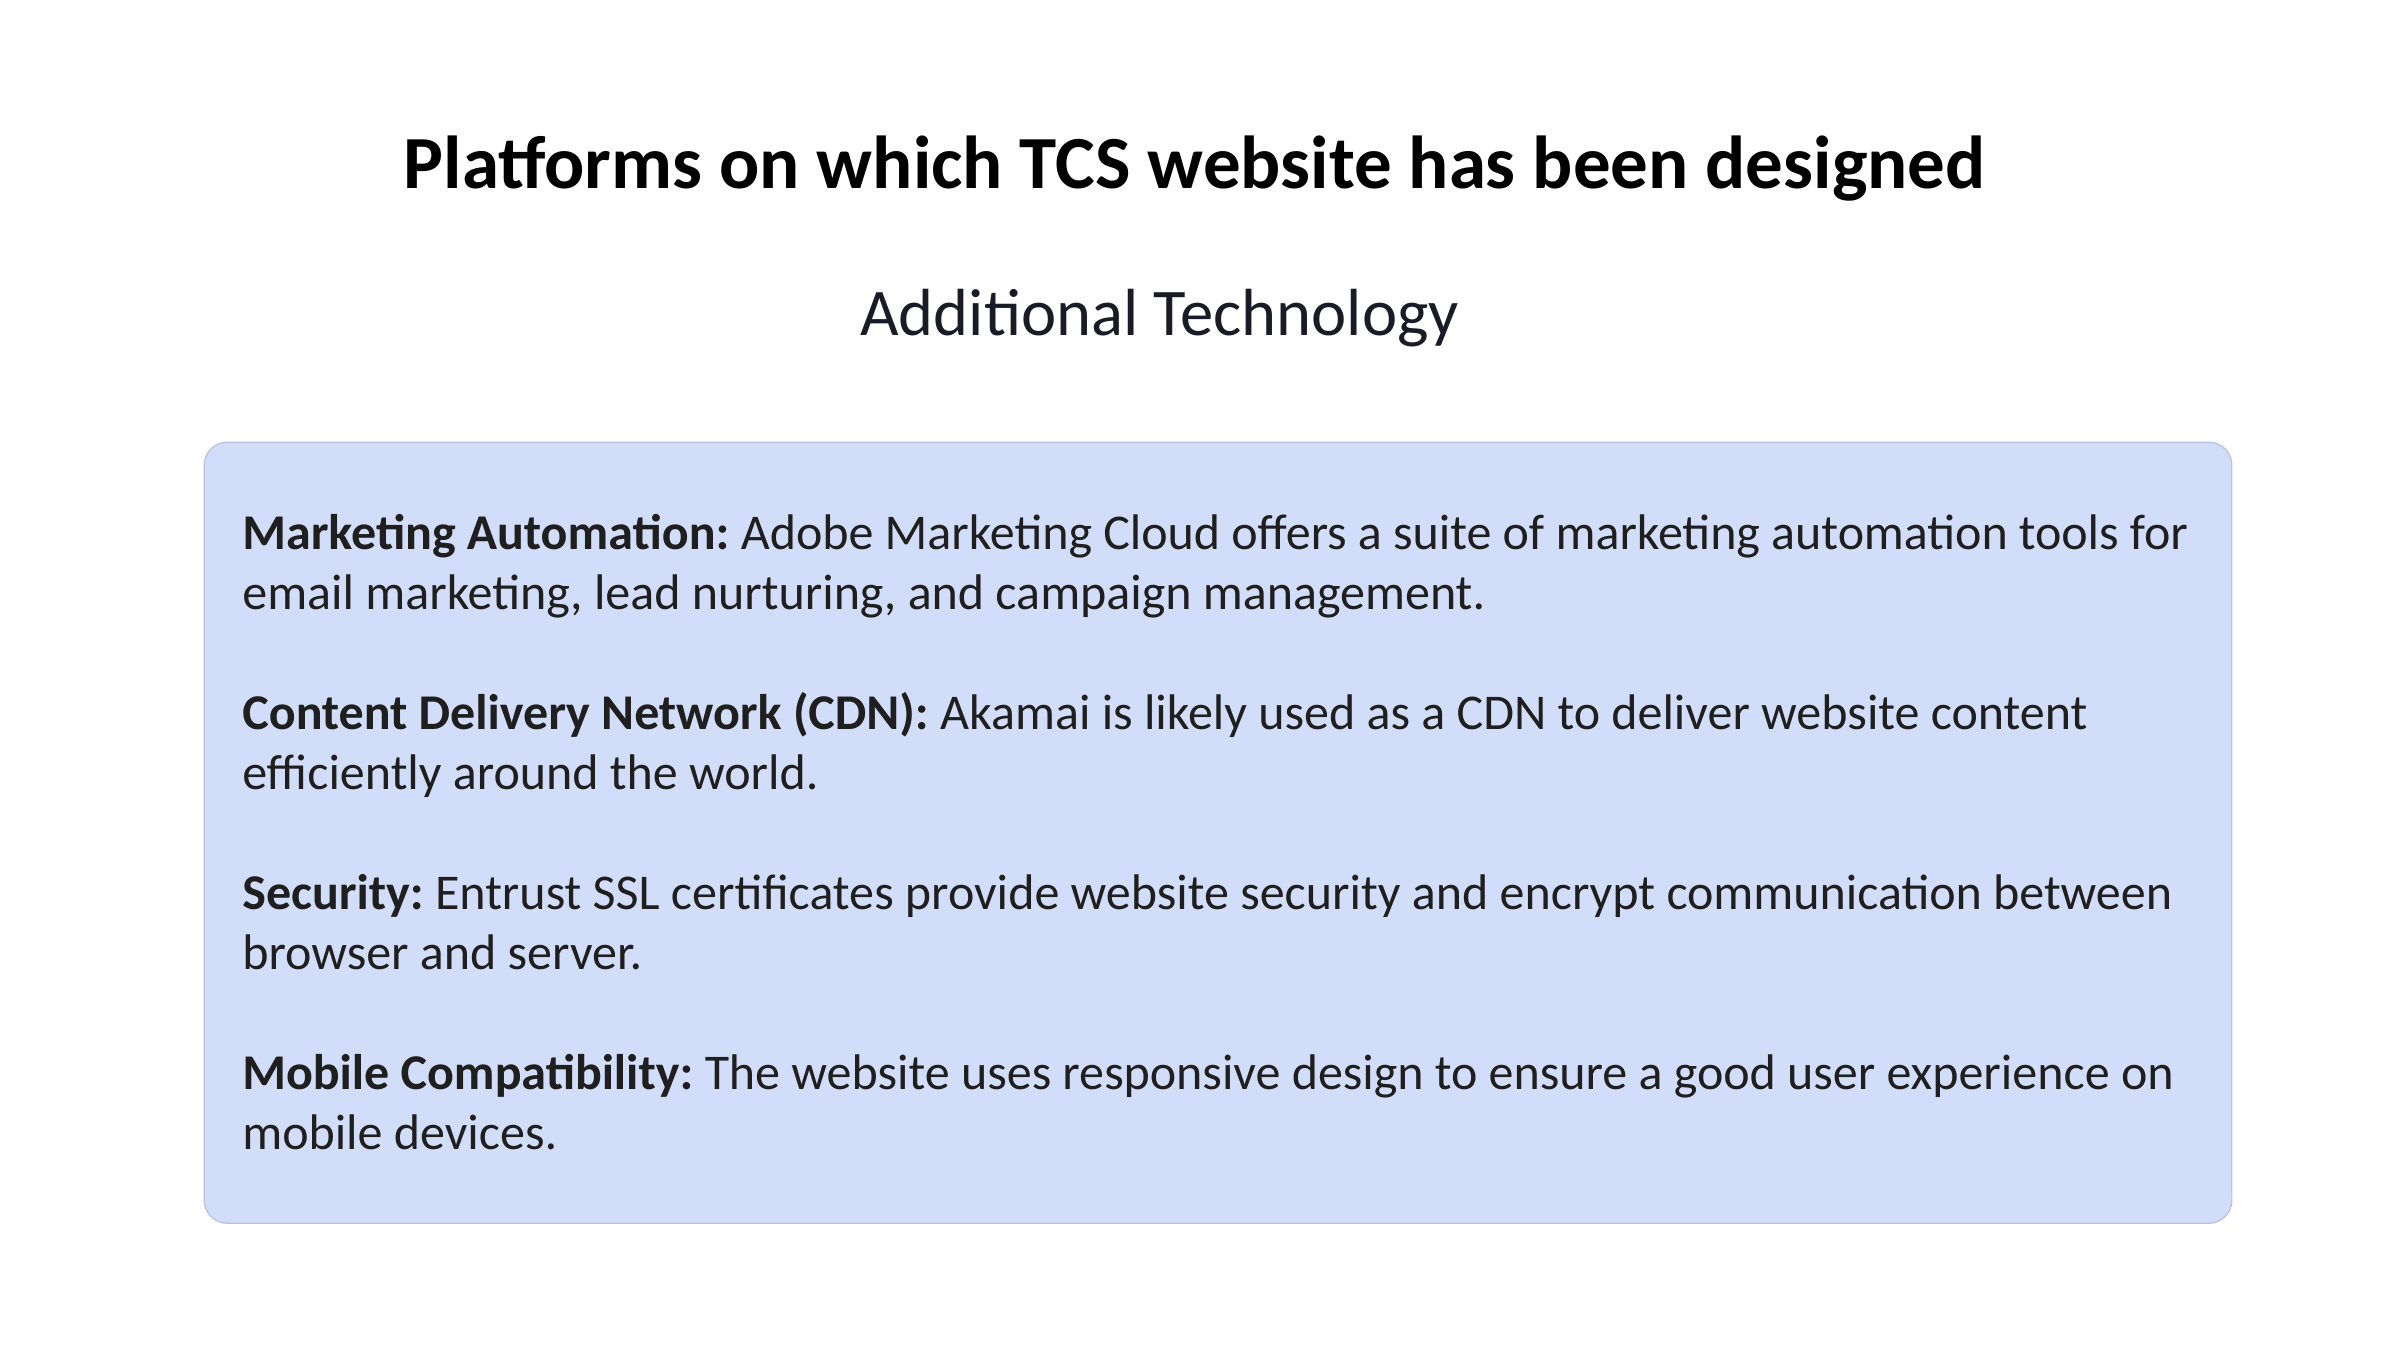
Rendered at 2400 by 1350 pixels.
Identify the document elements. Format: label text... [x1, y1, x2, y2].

text_box Additional Technology [845, 284, 1555, 356]
text_box [204, 442, 2232, 1224]
text_box Marketing Automation: Adobe Marketing Cloud offers a suite of marketing automation tools for email marketing, lead nurturing, and campaign management. Content Delivery Network (CDN): Akamai is likely used as a CDN to deliver website content efficiently around the world. Security: Entrust SSL certificates provide website security and encrypt communication between browser and server. Mobile Compatibility: The website uses responsive design to ensure a good user experience on mobile devices. [227, 491, 2256, 1167]
text_box Platforms on which TCS website has been designed [389, 81, 2011, 211]
